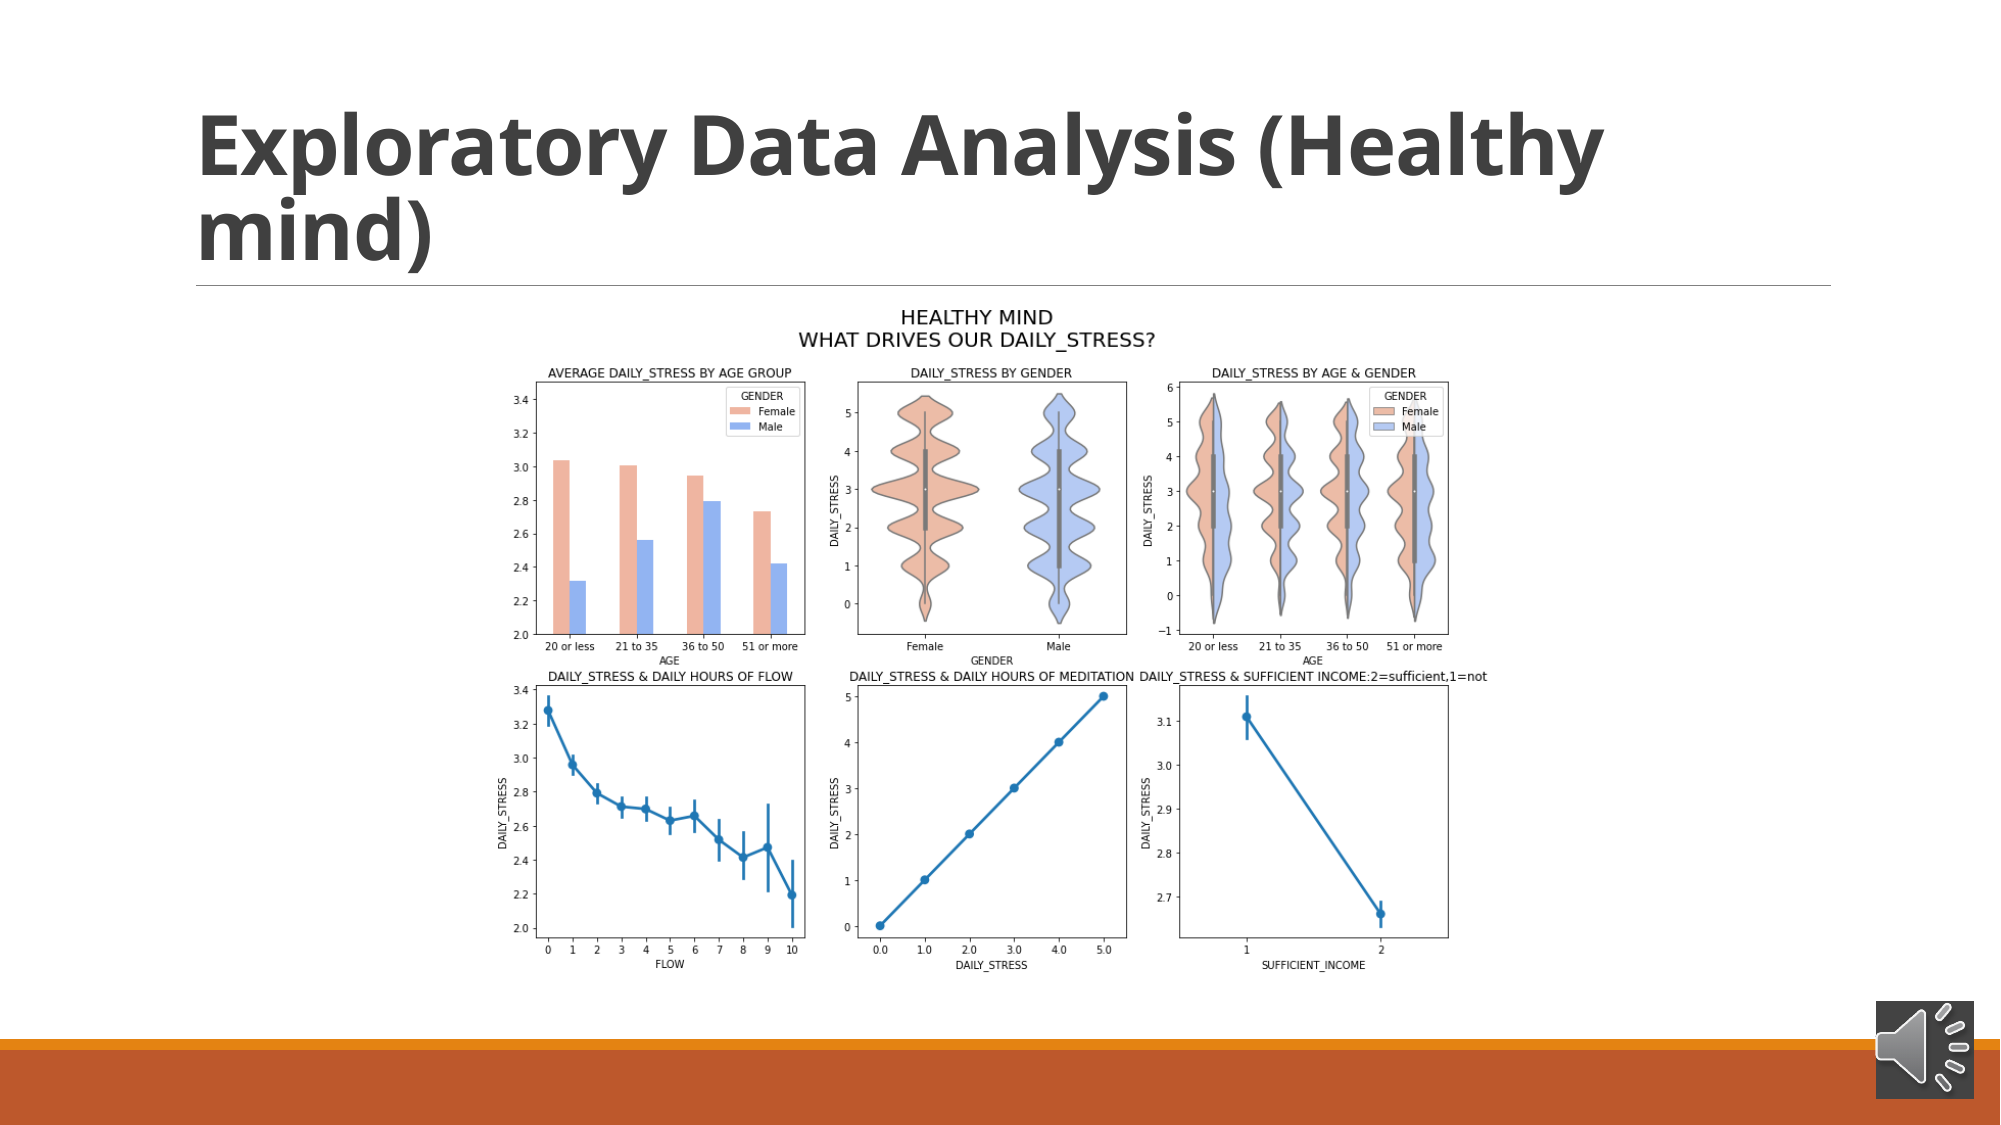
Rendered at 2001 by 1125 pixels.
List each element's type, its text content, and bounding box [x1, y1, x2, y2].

picture [1874, 999, 1976, 1101]
title Exploratory Data Analysis (Healthy mind) [180, 47, 1830, 285]
picture [494, 307, 1505, 1015]
